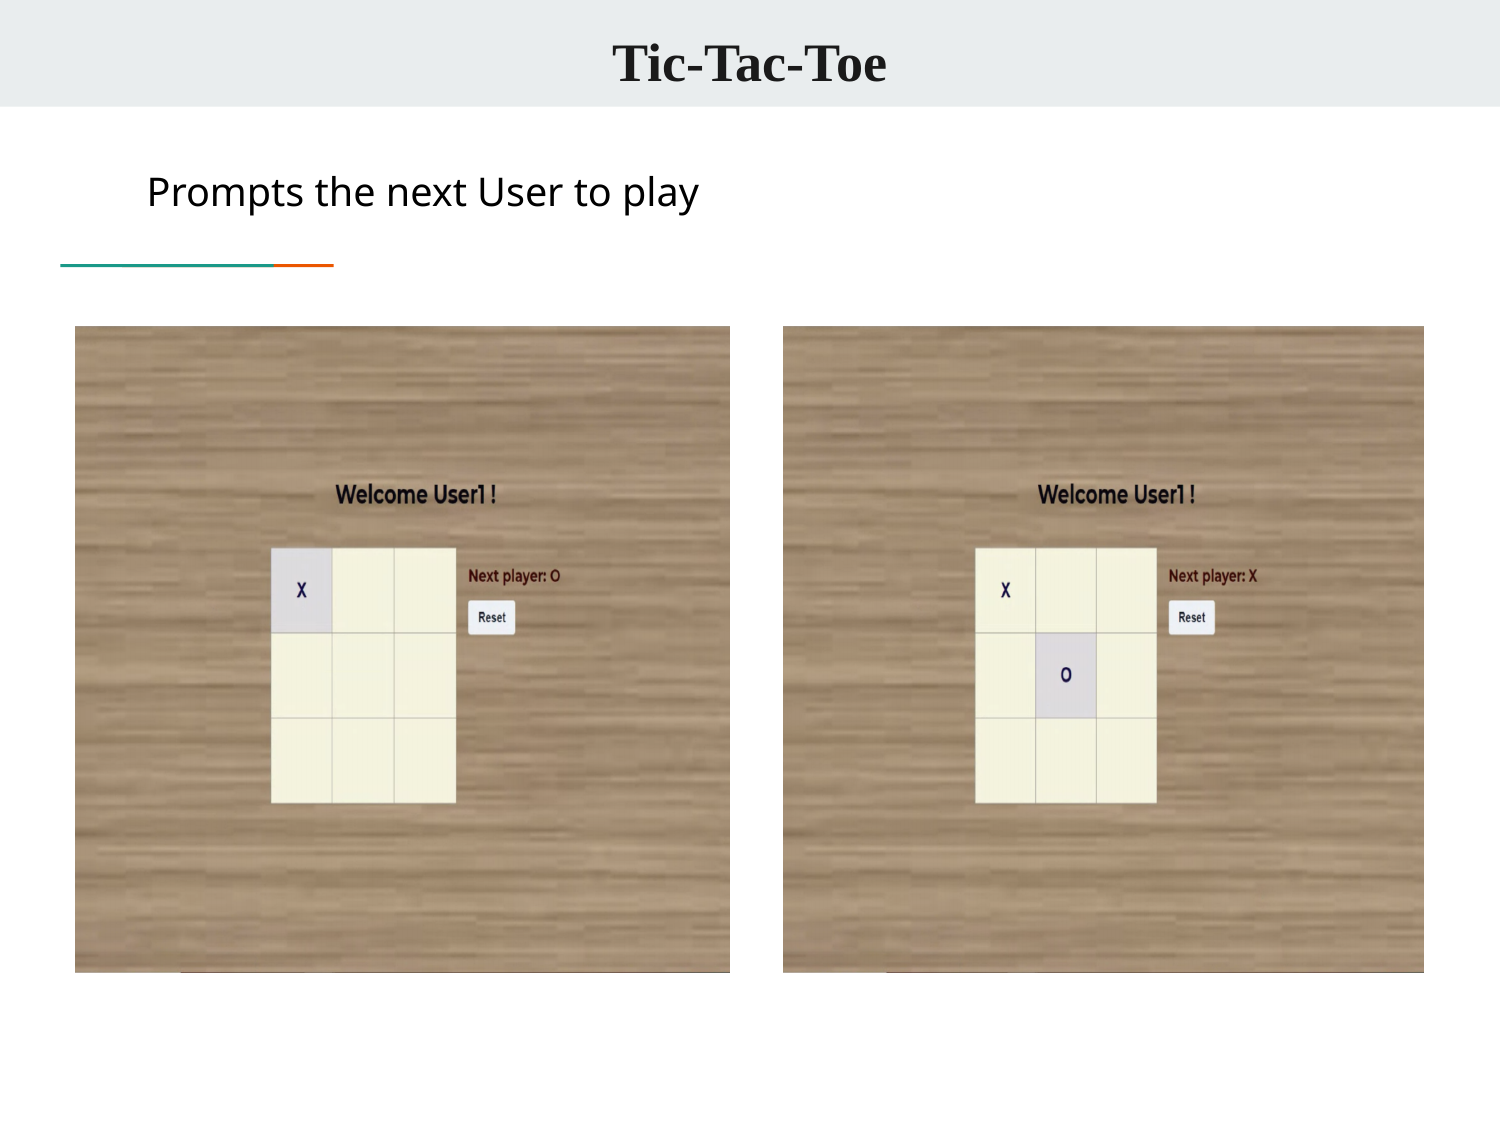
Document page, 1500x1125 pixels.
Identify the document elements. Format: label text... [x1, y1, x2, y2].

picture [75, 326, 730, 974]
picture [783, 326, 1424, 974]
title Tic-Tac-Toe [134, 12, 1366, 222]
text_box Prompts the next User to play [131, 151, 1257, 235]
